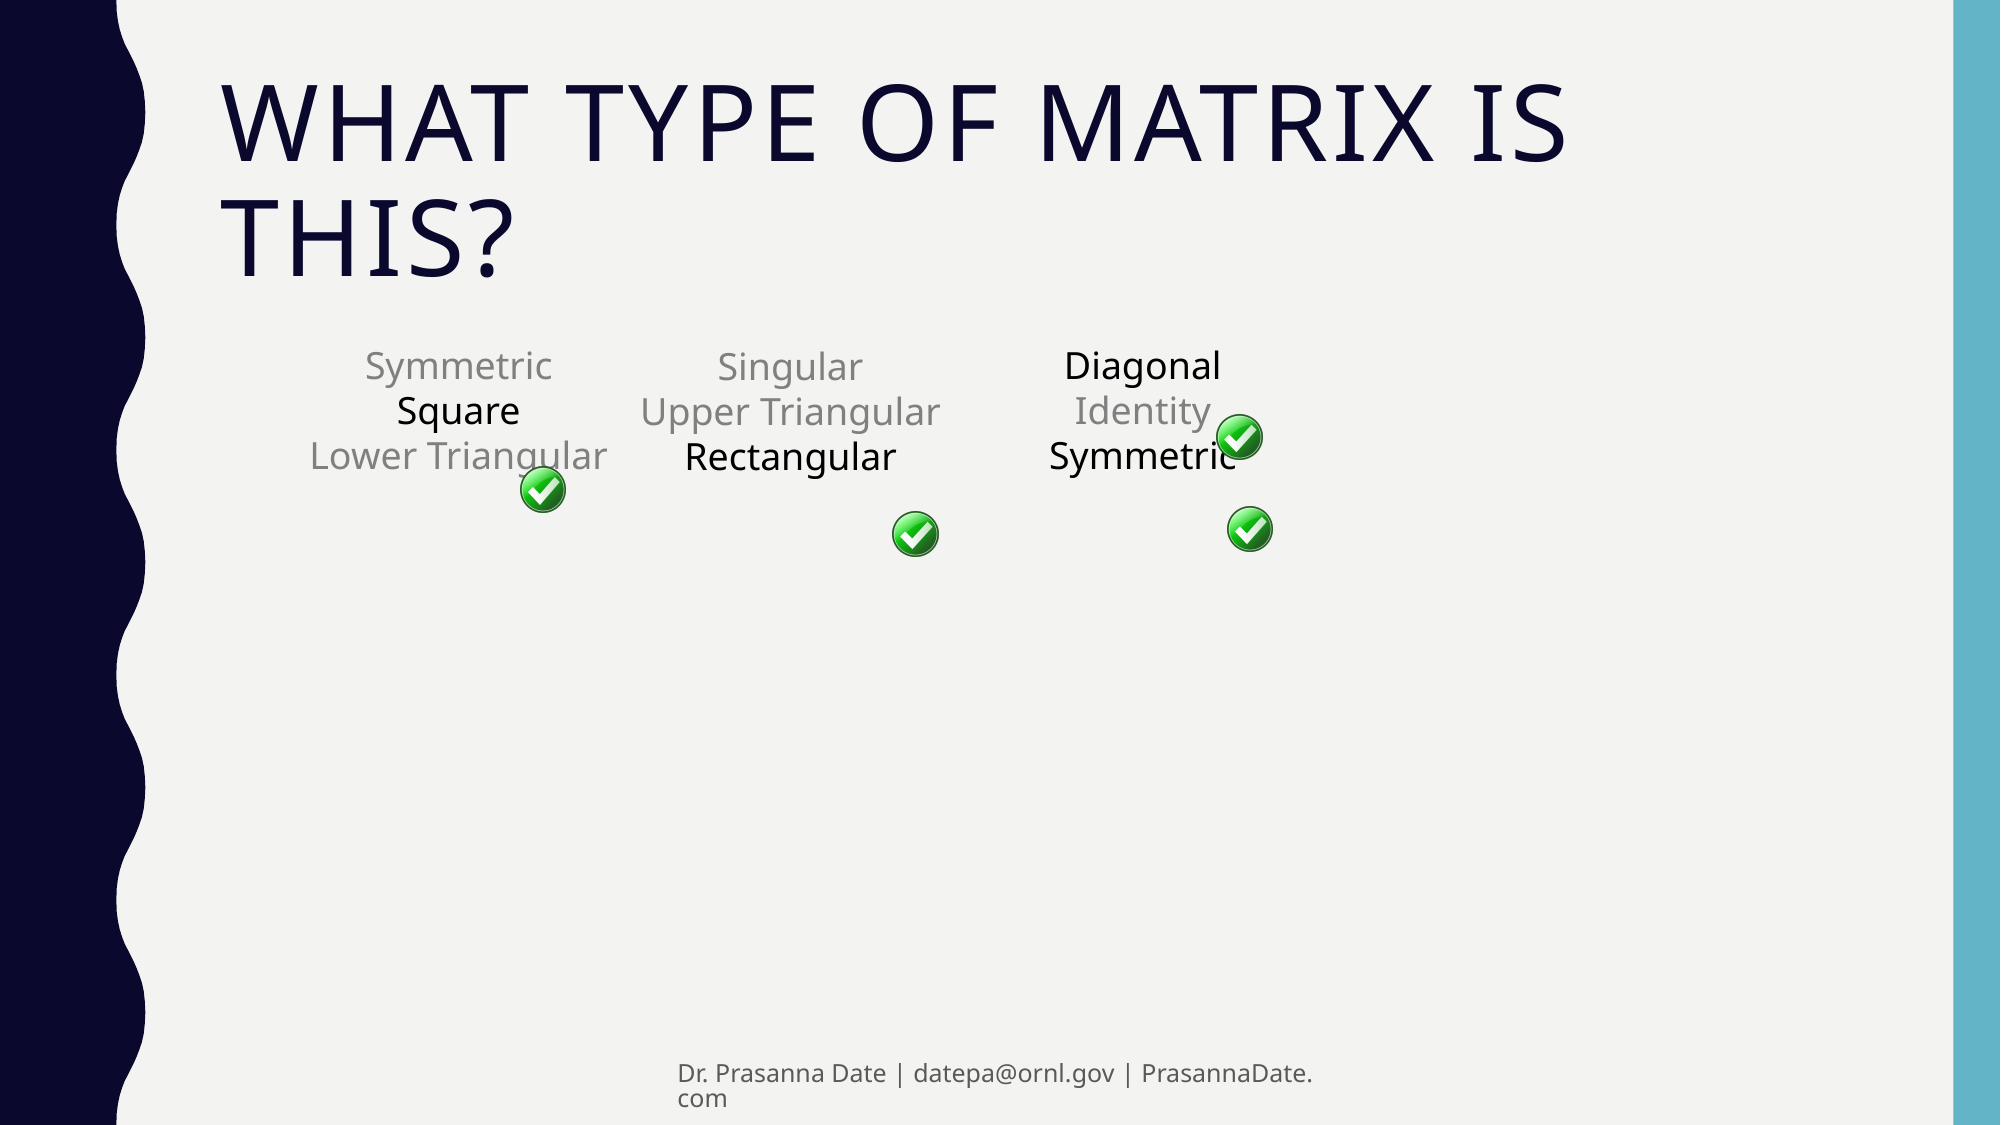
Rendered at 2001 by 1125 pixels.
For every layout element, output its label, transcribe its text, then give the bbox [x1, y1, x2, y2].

picture [1216, 414, 1263, 461]
picture [892, 511, 939, 558]
title What Type of Matrix is This? [205, 62, 1875, 308]
picture [519, 466, 566, 513]
footer Dr. Prasanna Date | datepa@ornl.gov | PrasannaDate.com [662, 1045, 1338, 1103]
picture [1227, 506, 1273, 553]
